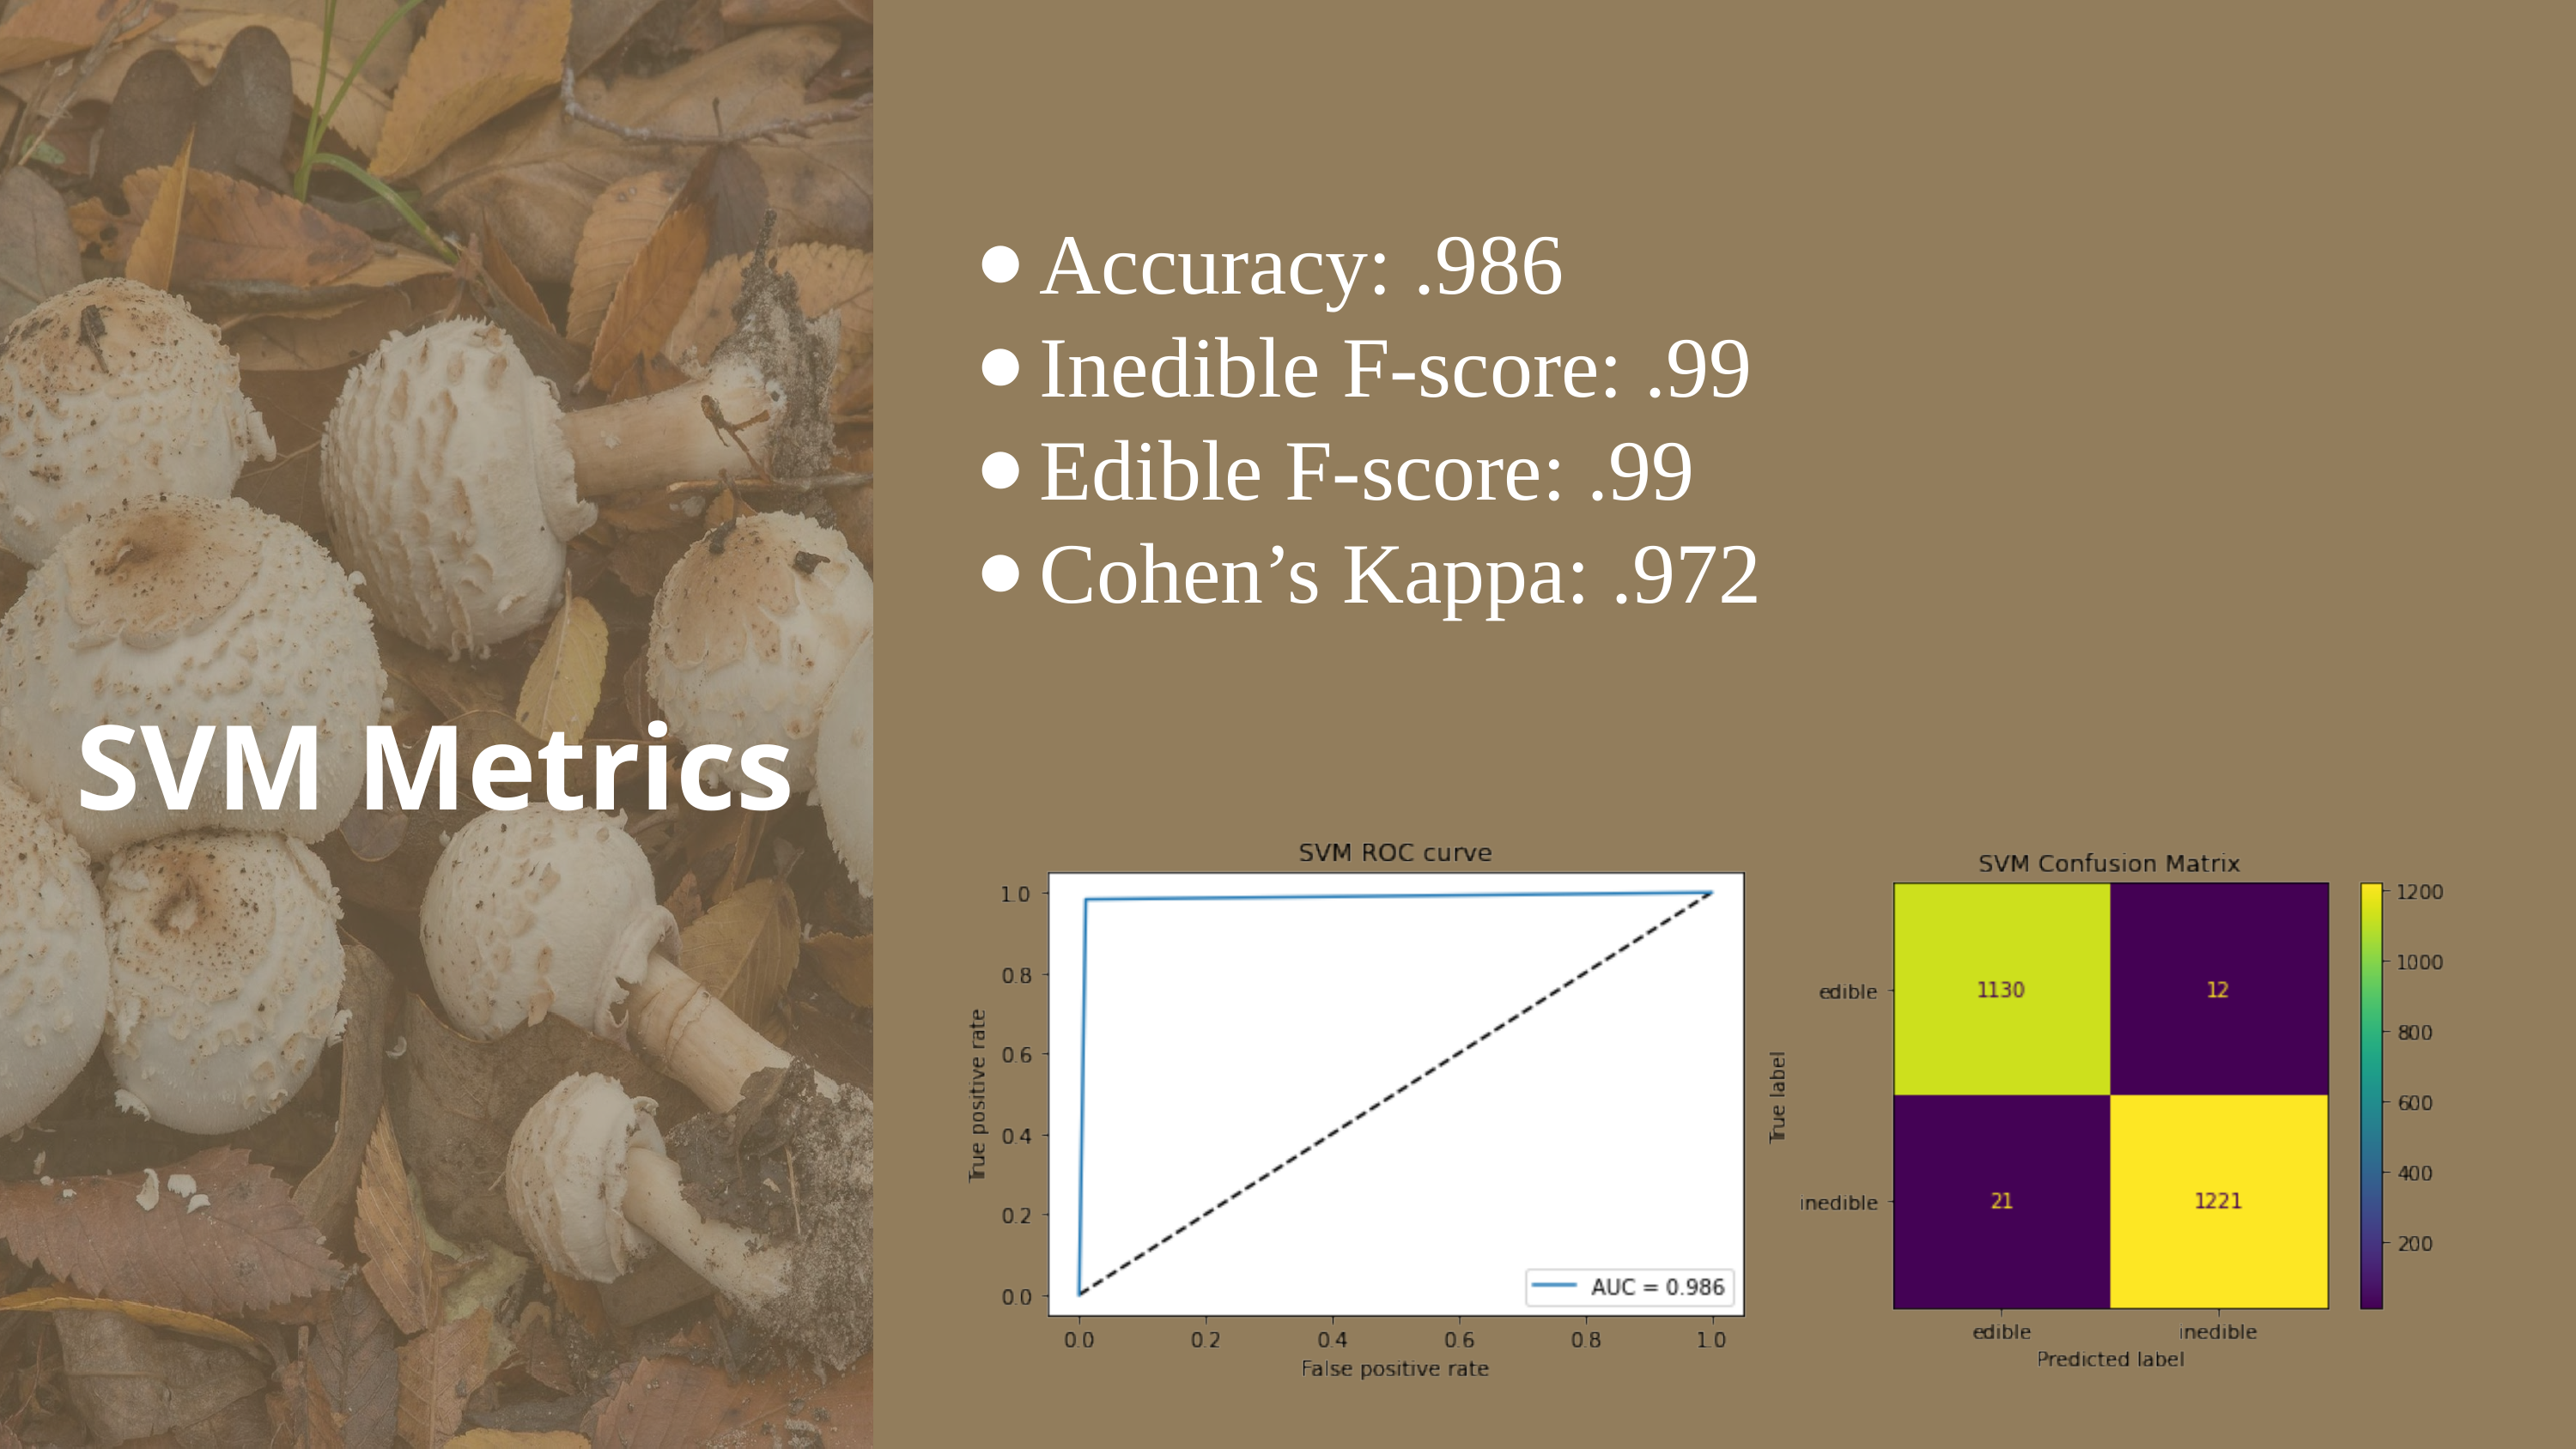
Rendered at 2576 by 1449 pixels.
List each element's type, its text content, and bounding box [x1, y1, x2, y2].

picture [957, 828, 2460, 1393]
text_box Accuracy: .986 Inedible F-score: .99 Edible F-score: .99 Cohen’s Kappa: .972 [962, 195, 2108, 634]
picture [0, 0, 874, 1449]
